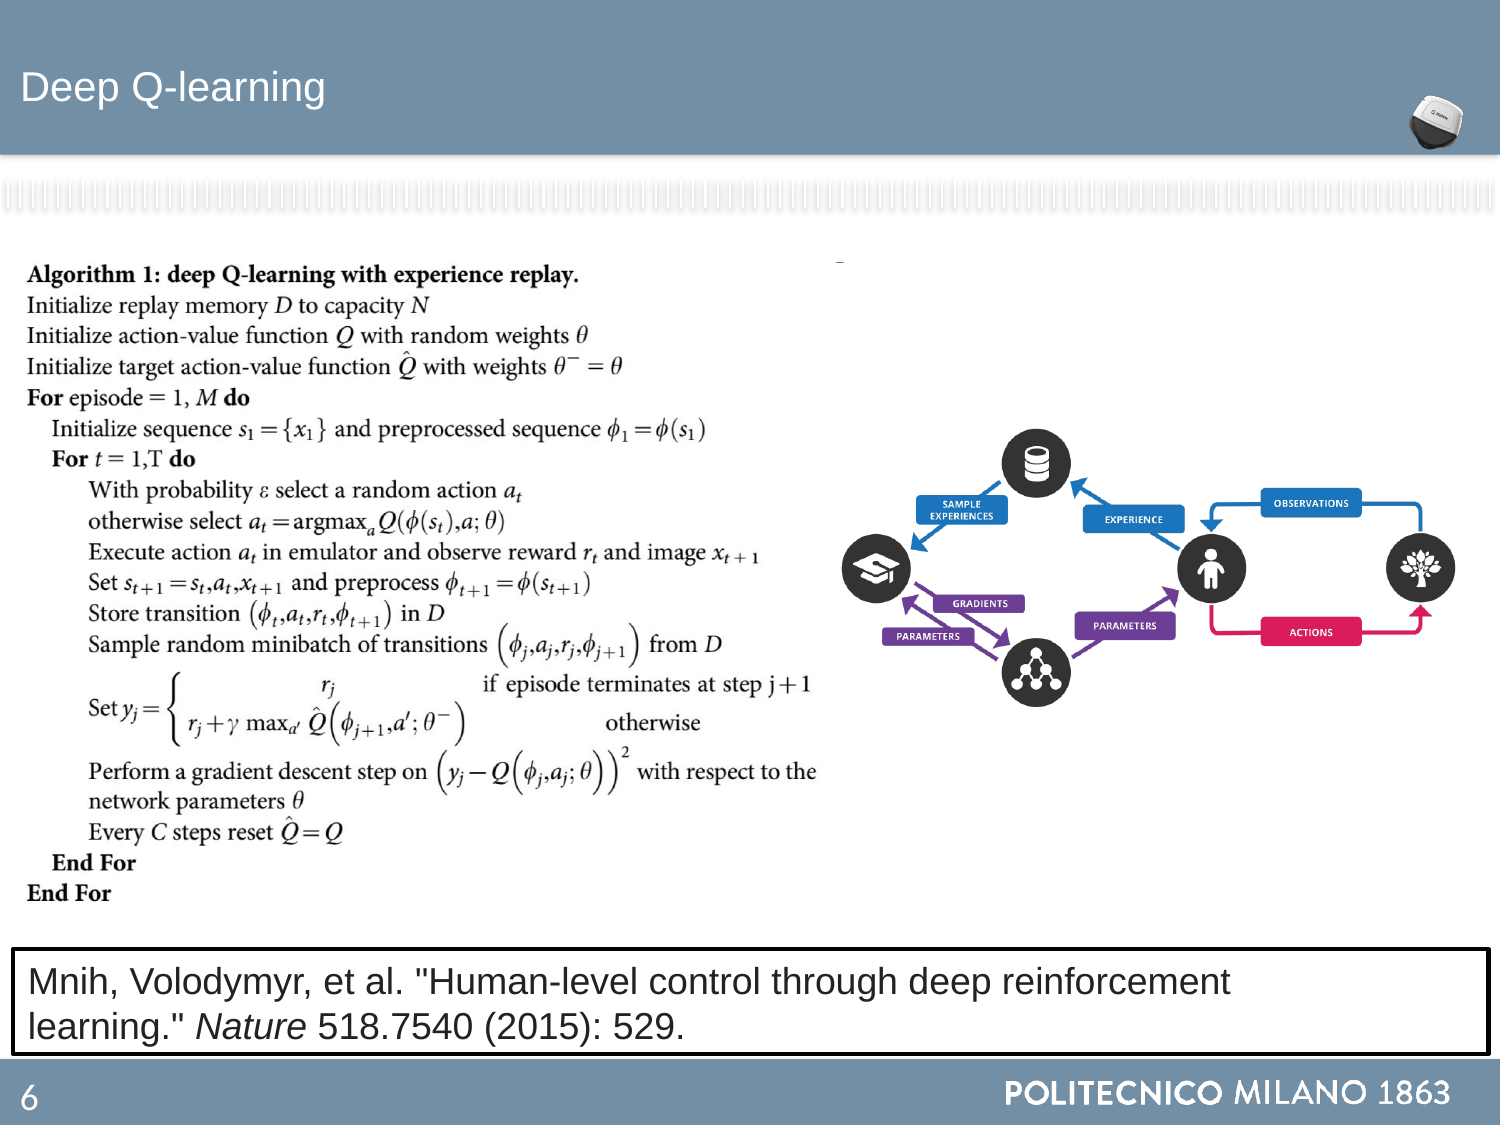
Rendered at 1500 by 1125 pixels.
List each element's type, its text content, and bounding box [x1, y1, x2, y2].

picture [999, 1068, 1456, 1116]
picture [8, 262, 1468, 910]
slide_number 6 [4, 1065, 355, 1125]
picture [1356, 84, 1500, 192]
text_box Mnih, Volodymyr, et al. "Human-level control through deep reinforcement learning." Nature 518.7540 (2015): 529. [11, 947, 1491, 1056]
list Deep Q-learning [4, 52, 1456, 107]
